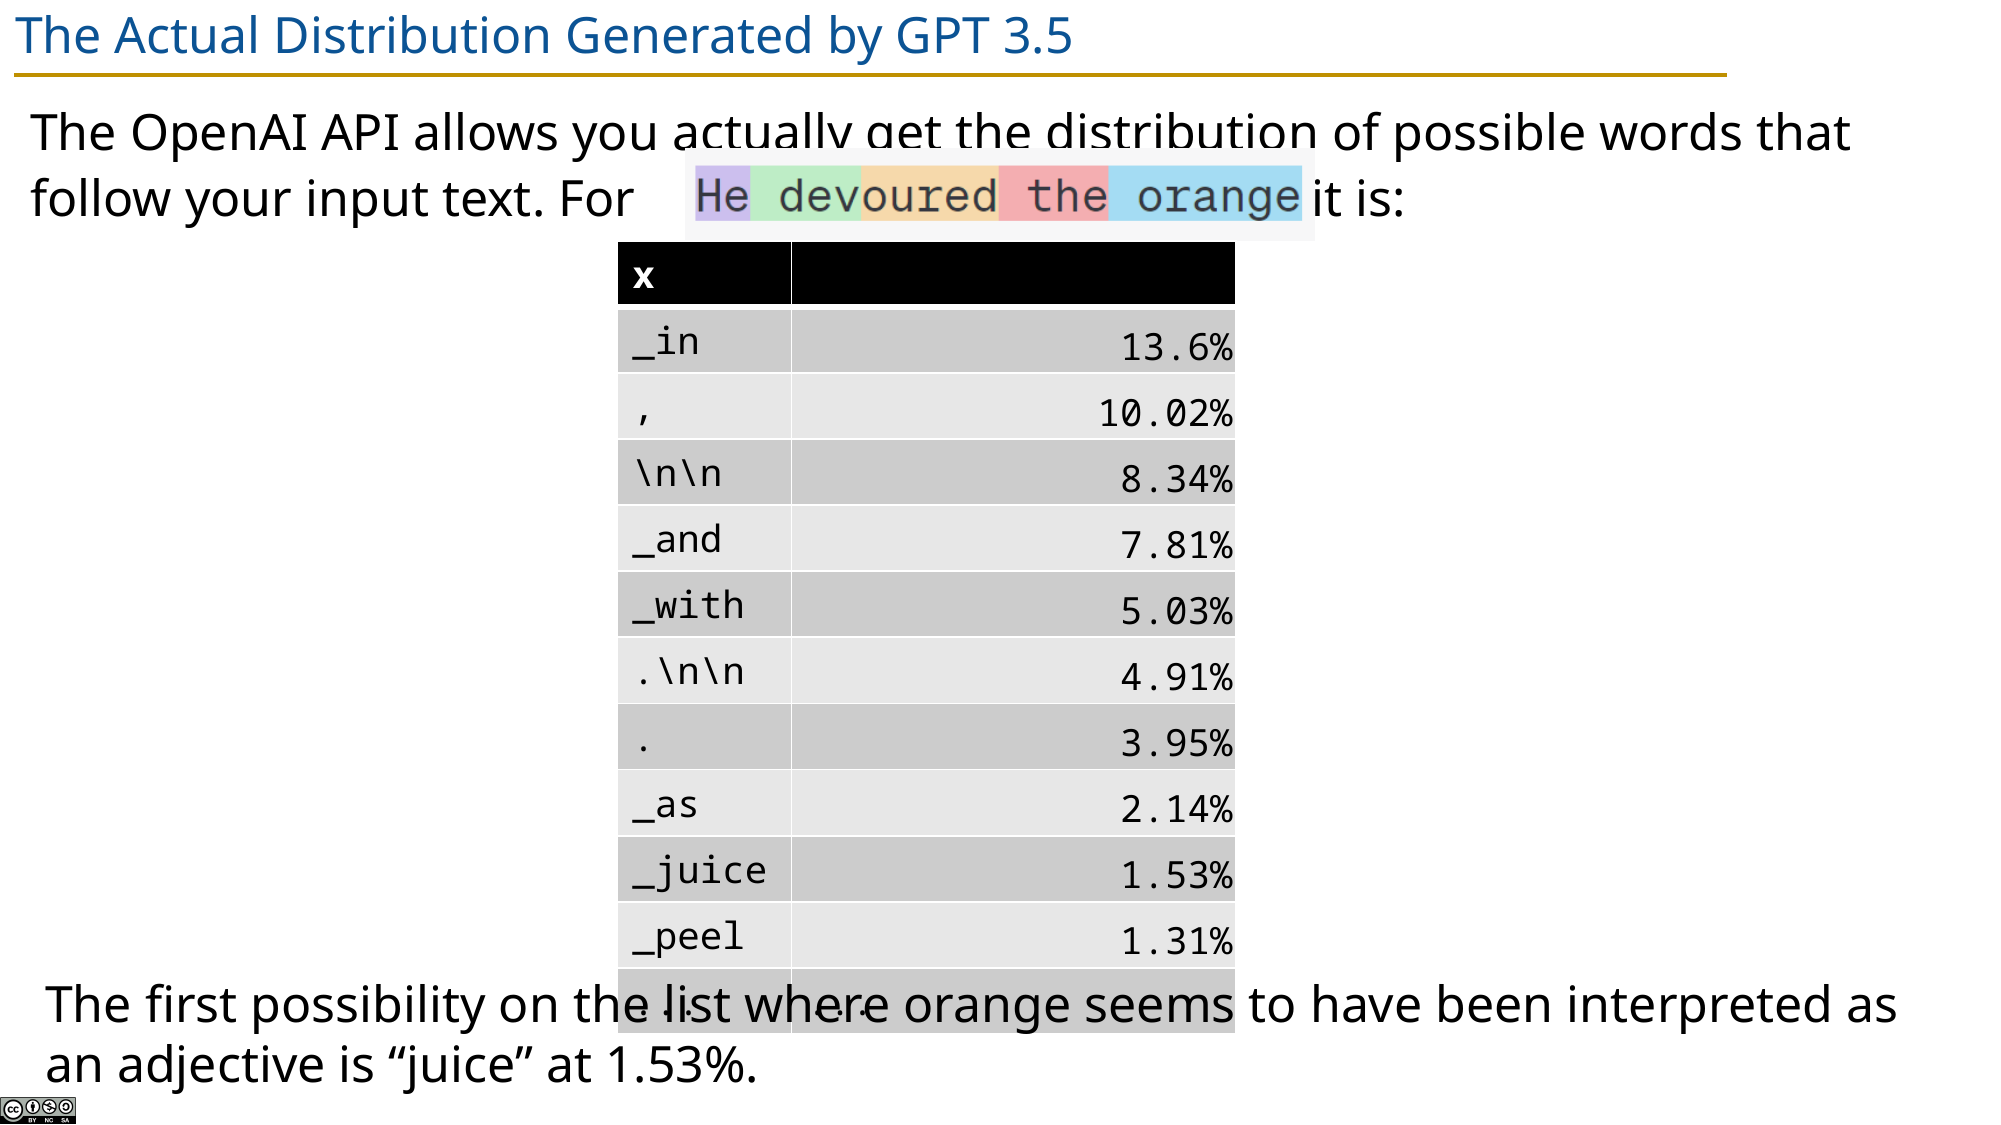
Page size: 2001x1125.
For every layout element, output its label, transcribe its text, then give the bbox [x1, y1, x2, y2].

picture [685, 148, 1315, 242]
title The Actual Distribution Generated by GPT 3.5 [0, 0, 1725, 75]
picture [0, 1097, 76, 1124]
text_box The first possibility on the list where orange seems to have been interpreted as an adjective is “juice” at 1.53%. [30, 965, 1970, 1101]
list The OpenAI API allows you actually get the distribution of possible words that follow your input text. For , it is: [15, 87, 1900, 1013]
